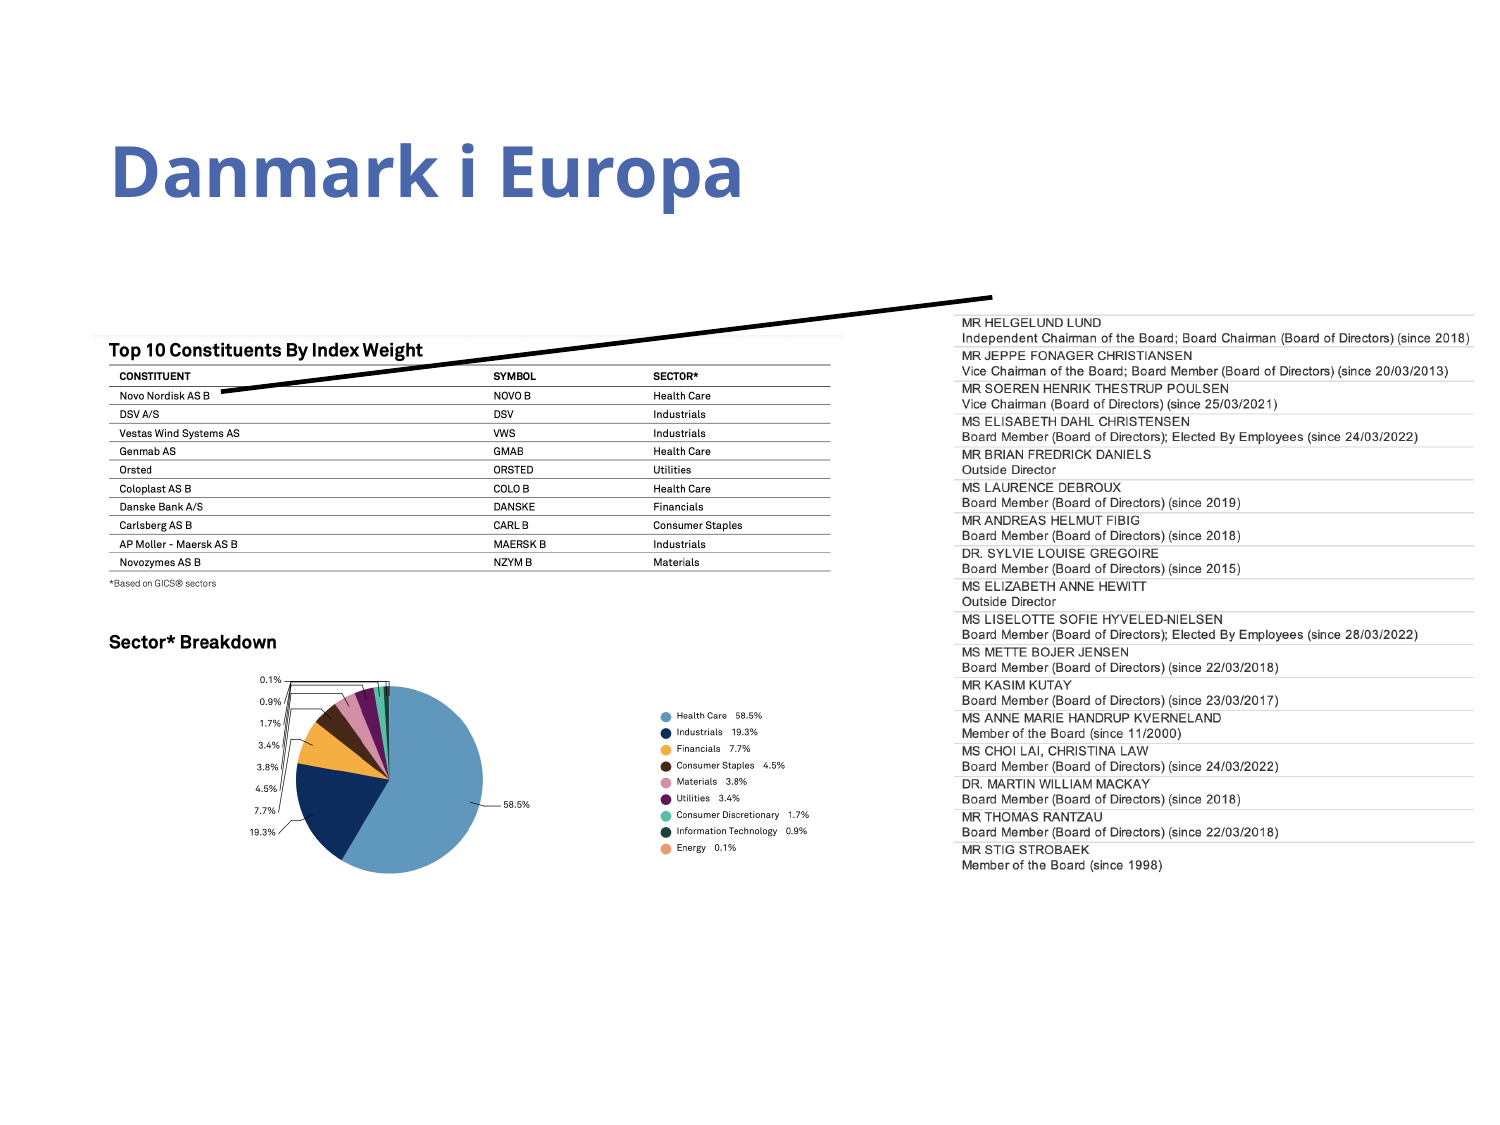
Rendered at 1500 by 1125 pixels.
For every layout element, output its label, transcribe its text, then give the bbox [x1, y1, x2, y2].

text_box Danmark i Europa [109, 127, 1138, 222]
picture [953, 313, 1474, 873]
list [94, 335, 844, 880]
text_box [220, 297, 993, 392]
